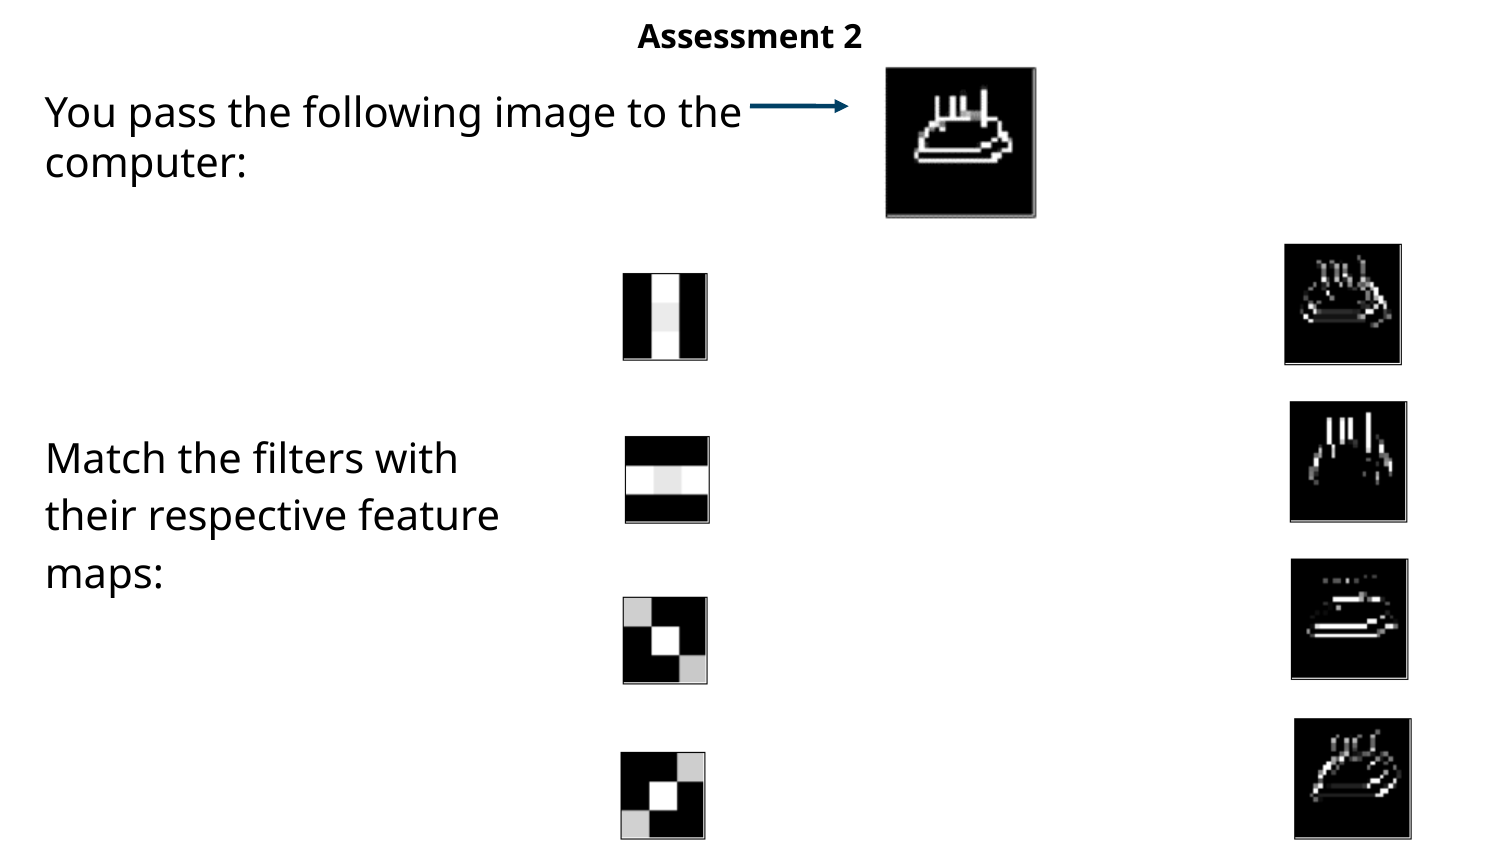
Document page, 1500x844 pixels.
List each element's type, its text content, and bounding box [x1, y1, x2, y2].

text_box Assessment 2 [570, 0, 930, 70]
picture [875, 58, 1044, 225]
text_box You pass the following image to the computer: [29, 70, 777, 201]
picture [610, 236, 1483, 844]
text_box Match the filters with their respective feature maps: [29, 409, 560, 612]
